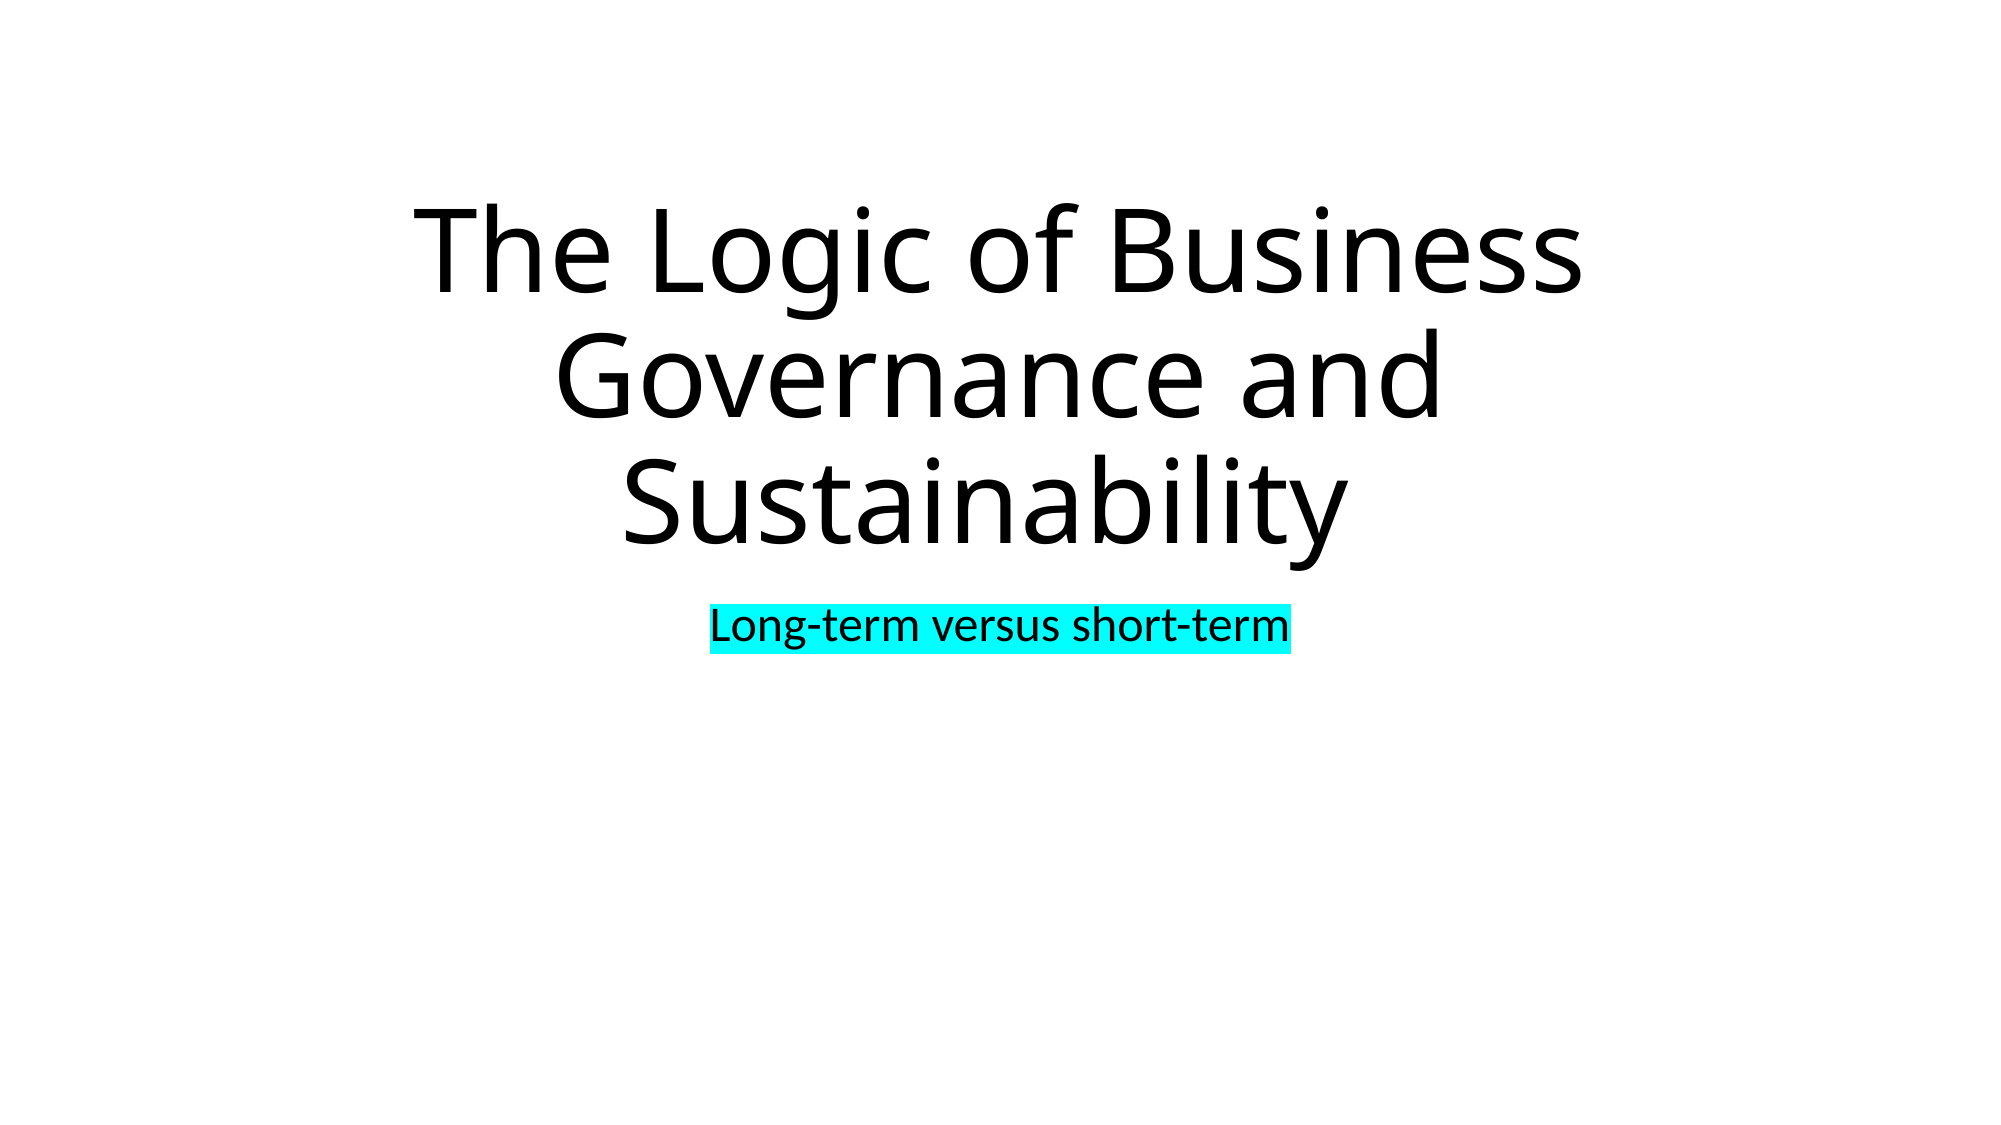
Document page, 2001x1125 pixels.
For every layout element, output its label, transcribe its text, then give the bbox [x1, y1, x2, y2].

subtitle Long-term versus short-term [249, 590, 1750, 863]
title The Logic of Business Governance and Sustainability [249, 184, 1750, 576]
